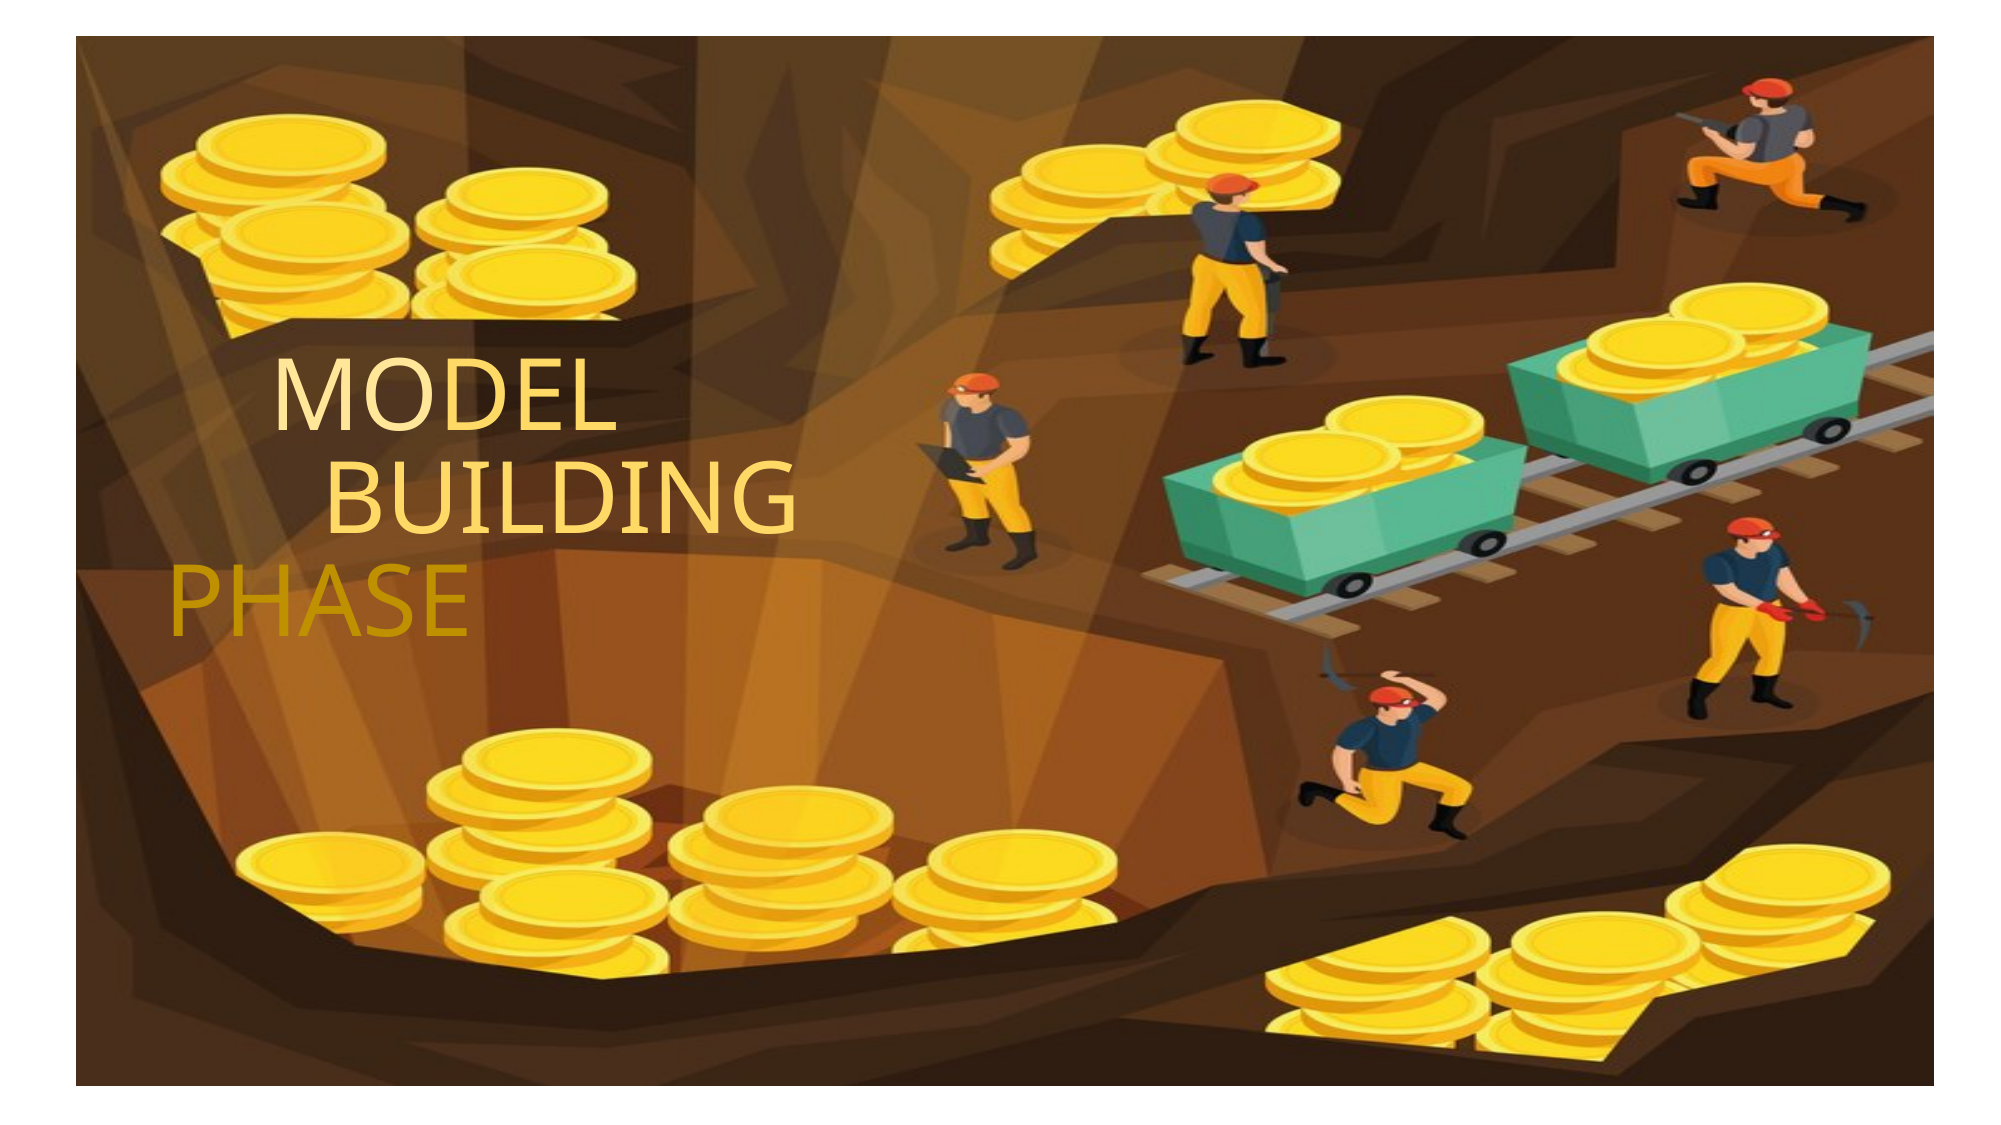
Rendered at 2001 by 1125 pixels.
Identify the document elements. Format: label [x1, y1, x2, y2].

picture [76, 36, 1934, 1086]
